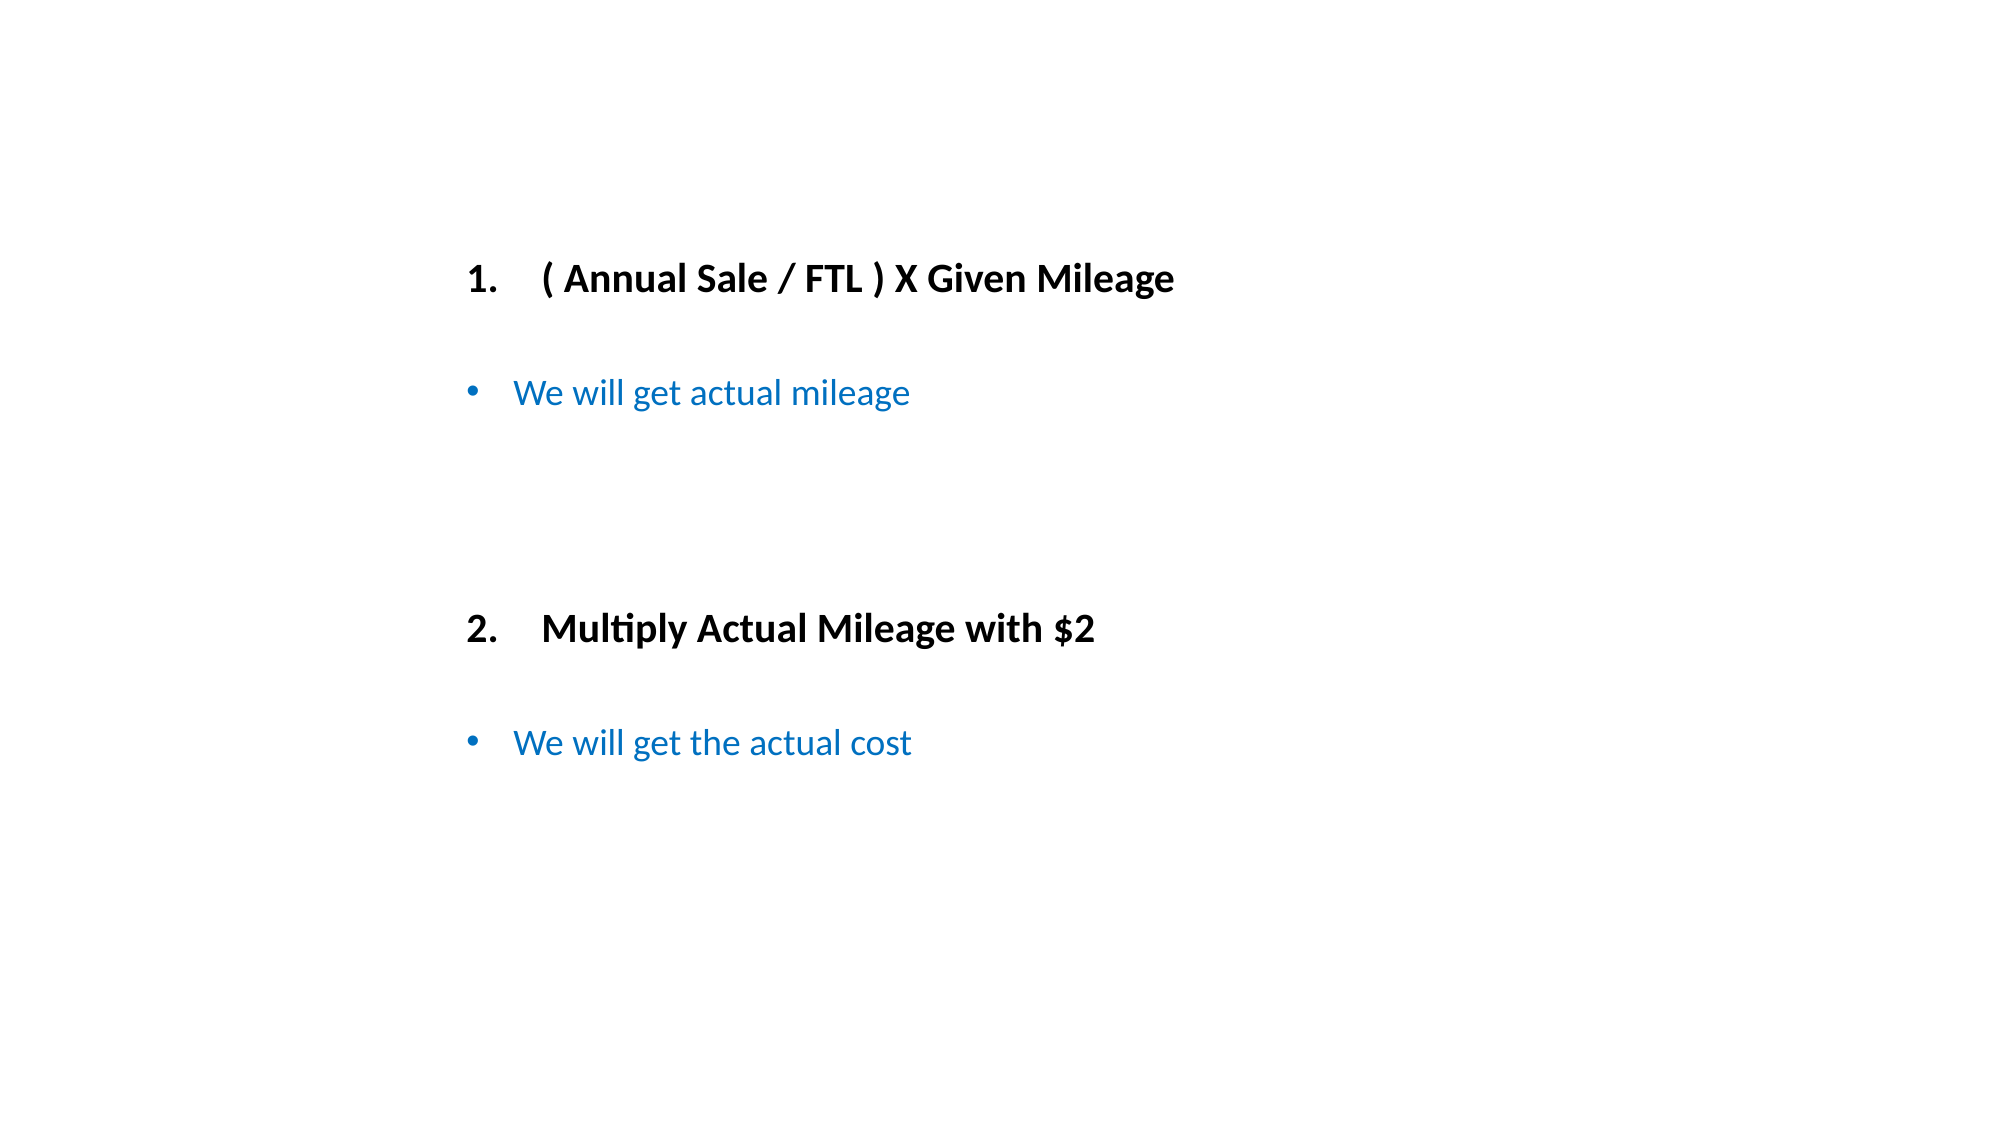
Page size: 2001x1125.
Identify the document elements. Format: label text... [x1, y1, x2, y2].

text_box ( Annual Sale / FTL ) X Given Mileage We will get actual mileage Multiply Actual Mileage with $2 We will get the actual cost [451, 168, 1684, 771]
